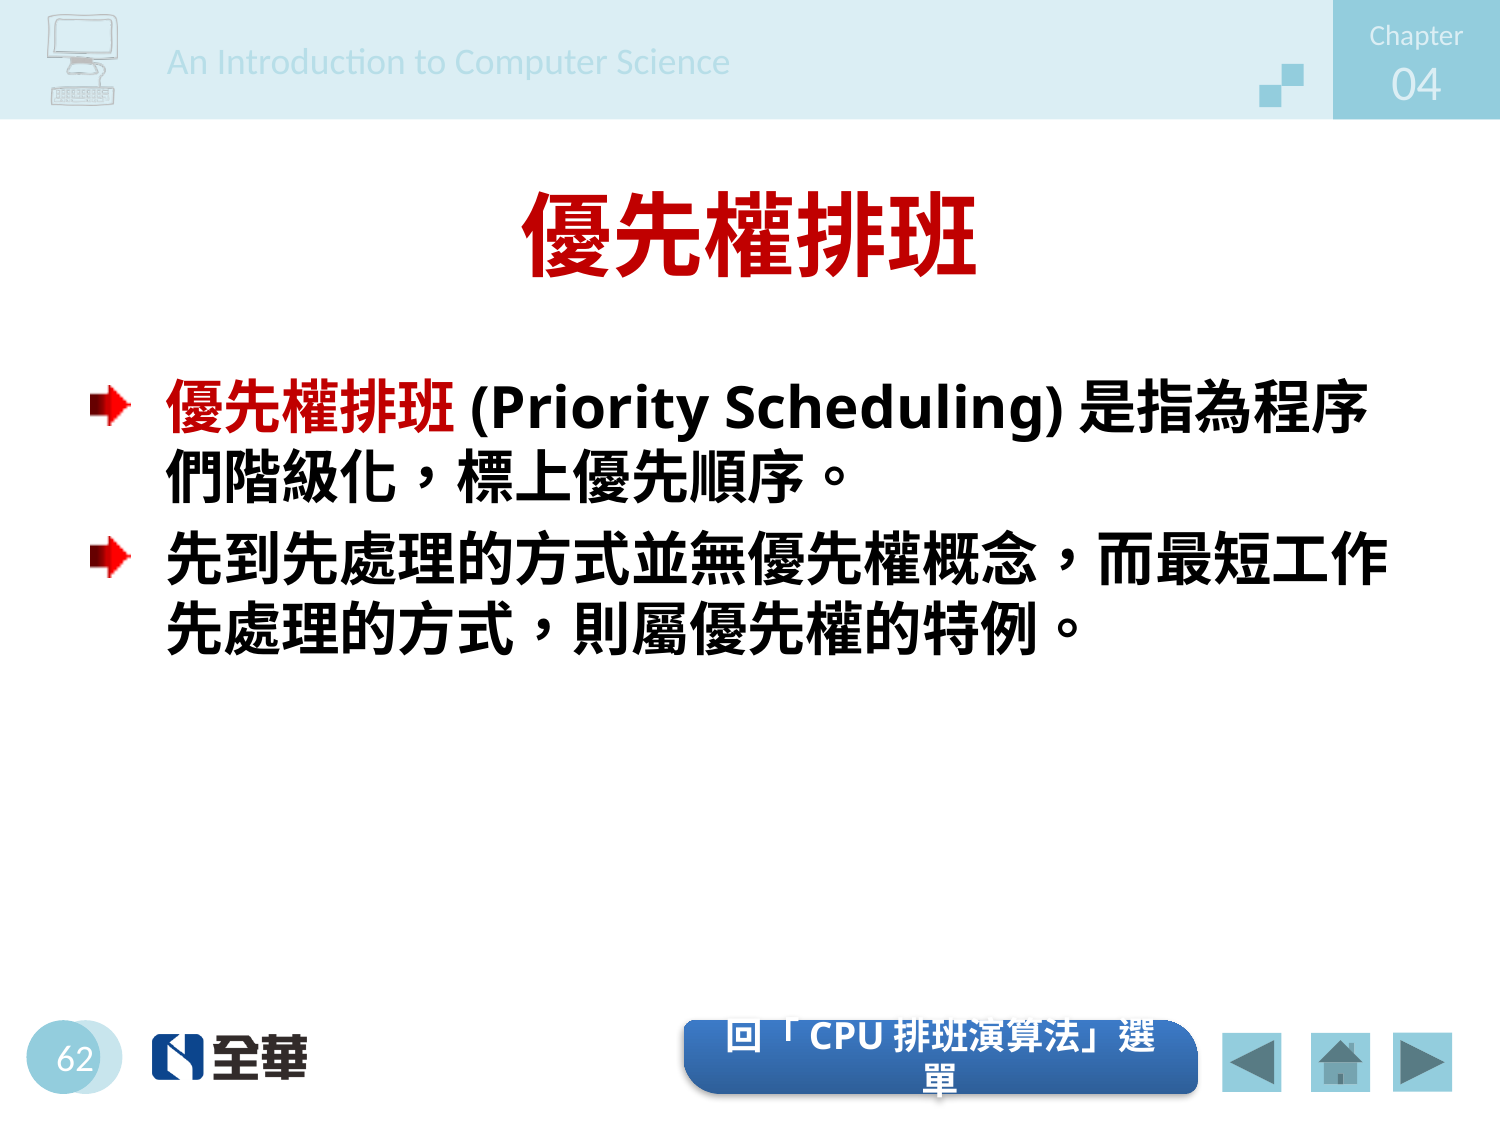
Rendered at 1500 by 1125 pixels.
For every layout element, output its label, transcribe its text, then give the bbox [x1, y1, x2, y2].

picture [90, 536, 131, 578]
text_box 回「CPU排班演算法」選單 [683, 1020, 1198, 1094]
picture [90, 385, 131, 426]
title 優先權排班 [75, 138, 1425, 327]
list 優先權排班(Priority Scheduling)是指為程序們階級化，標上優先順序。 先到先處理的方式並無優先權概念，而最短工作先處理的方式，則屬優先權的特例。 [75, 363, 1425, 1005]
picture [47, 14, 118, 106]
picture [152, 1034, 307, 1080]
